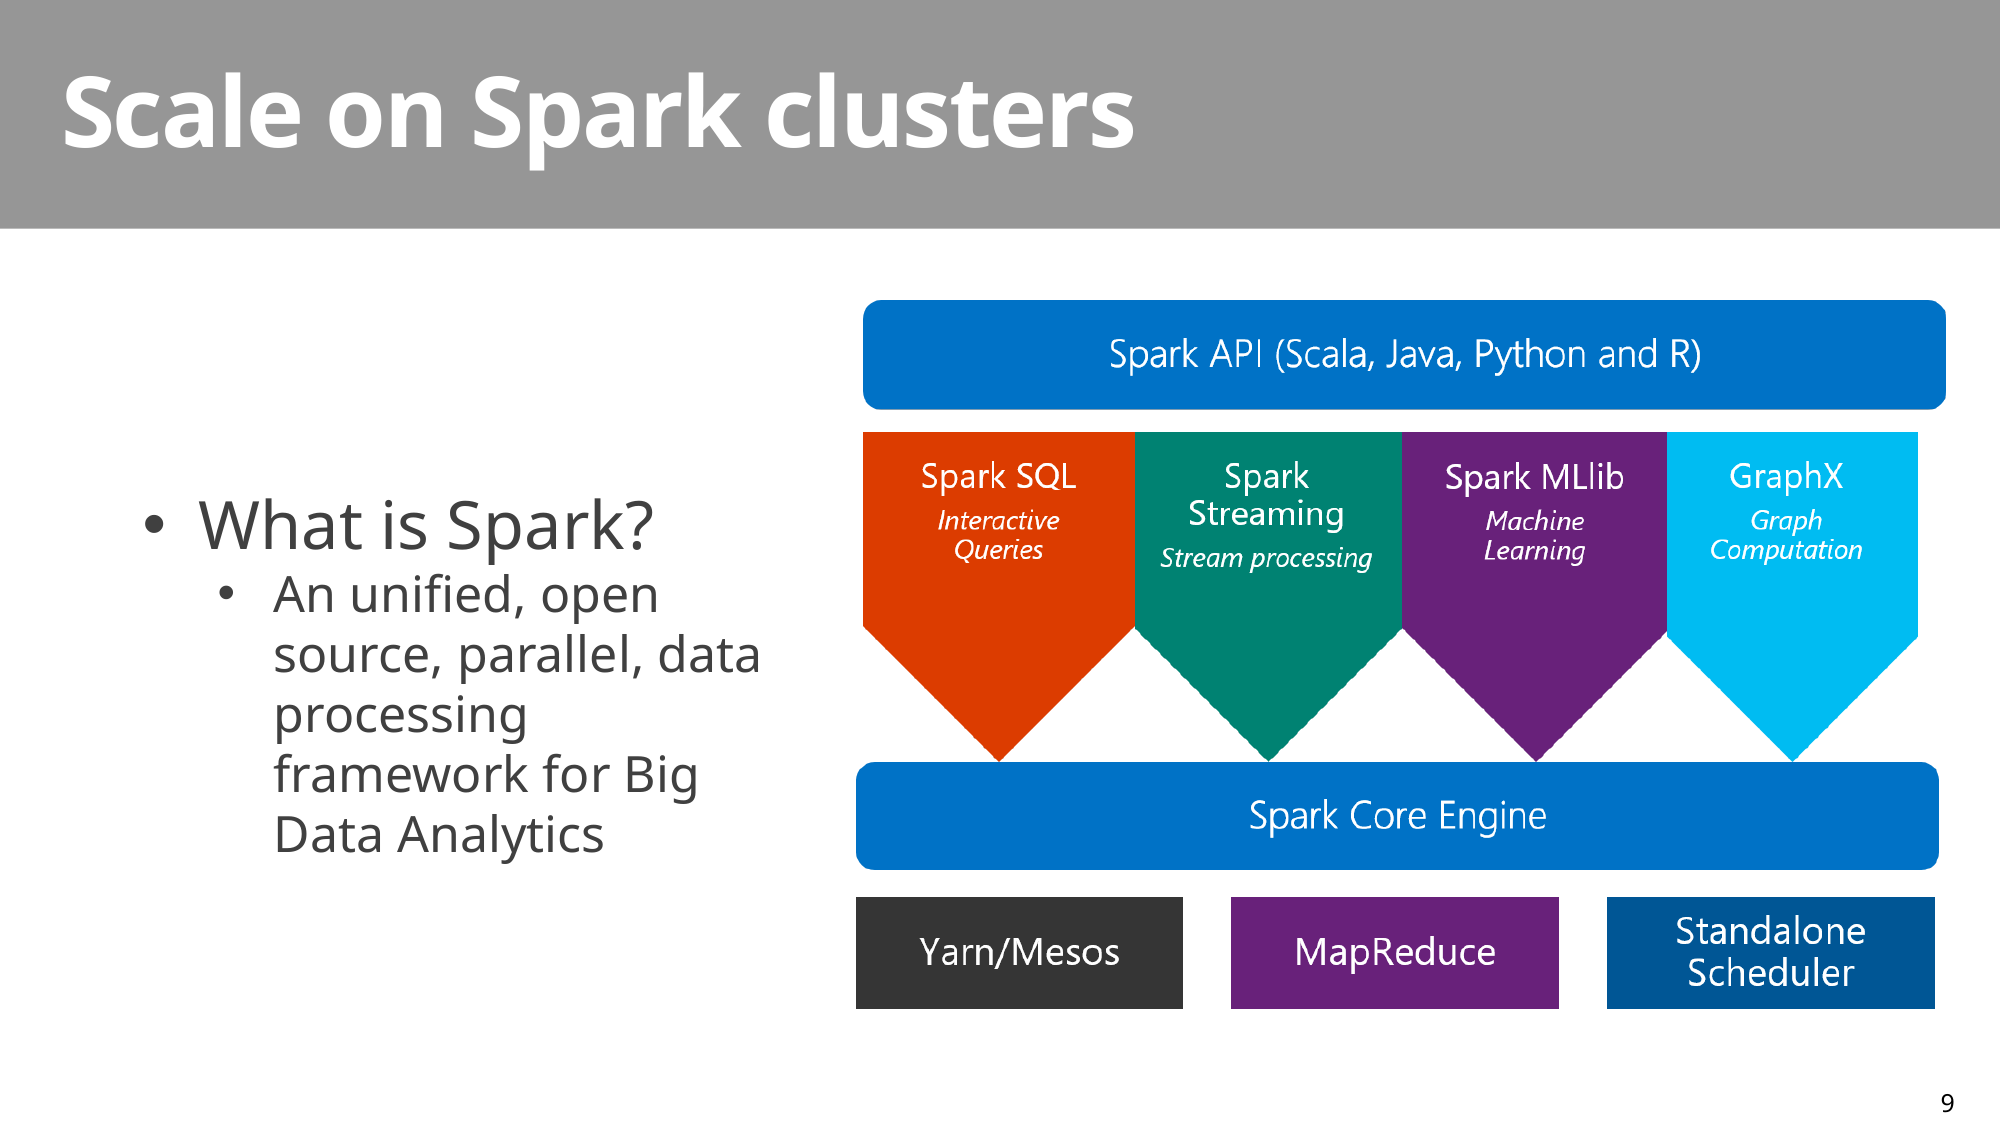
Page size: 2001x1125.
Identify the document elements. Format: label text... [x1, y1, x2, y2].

picture [856, 300, 1946, 1018]
text_box [0, 0, 2000, 229]
text_box 9 [1925, 1079, 2000, 1125]
text_box What is Spark? An unified, open source, parallel, data processing framework for Big Data Analytics [127, 475, 794, 871]
text_box Scale on Spark clusters [37, 47, 1969, 196]
